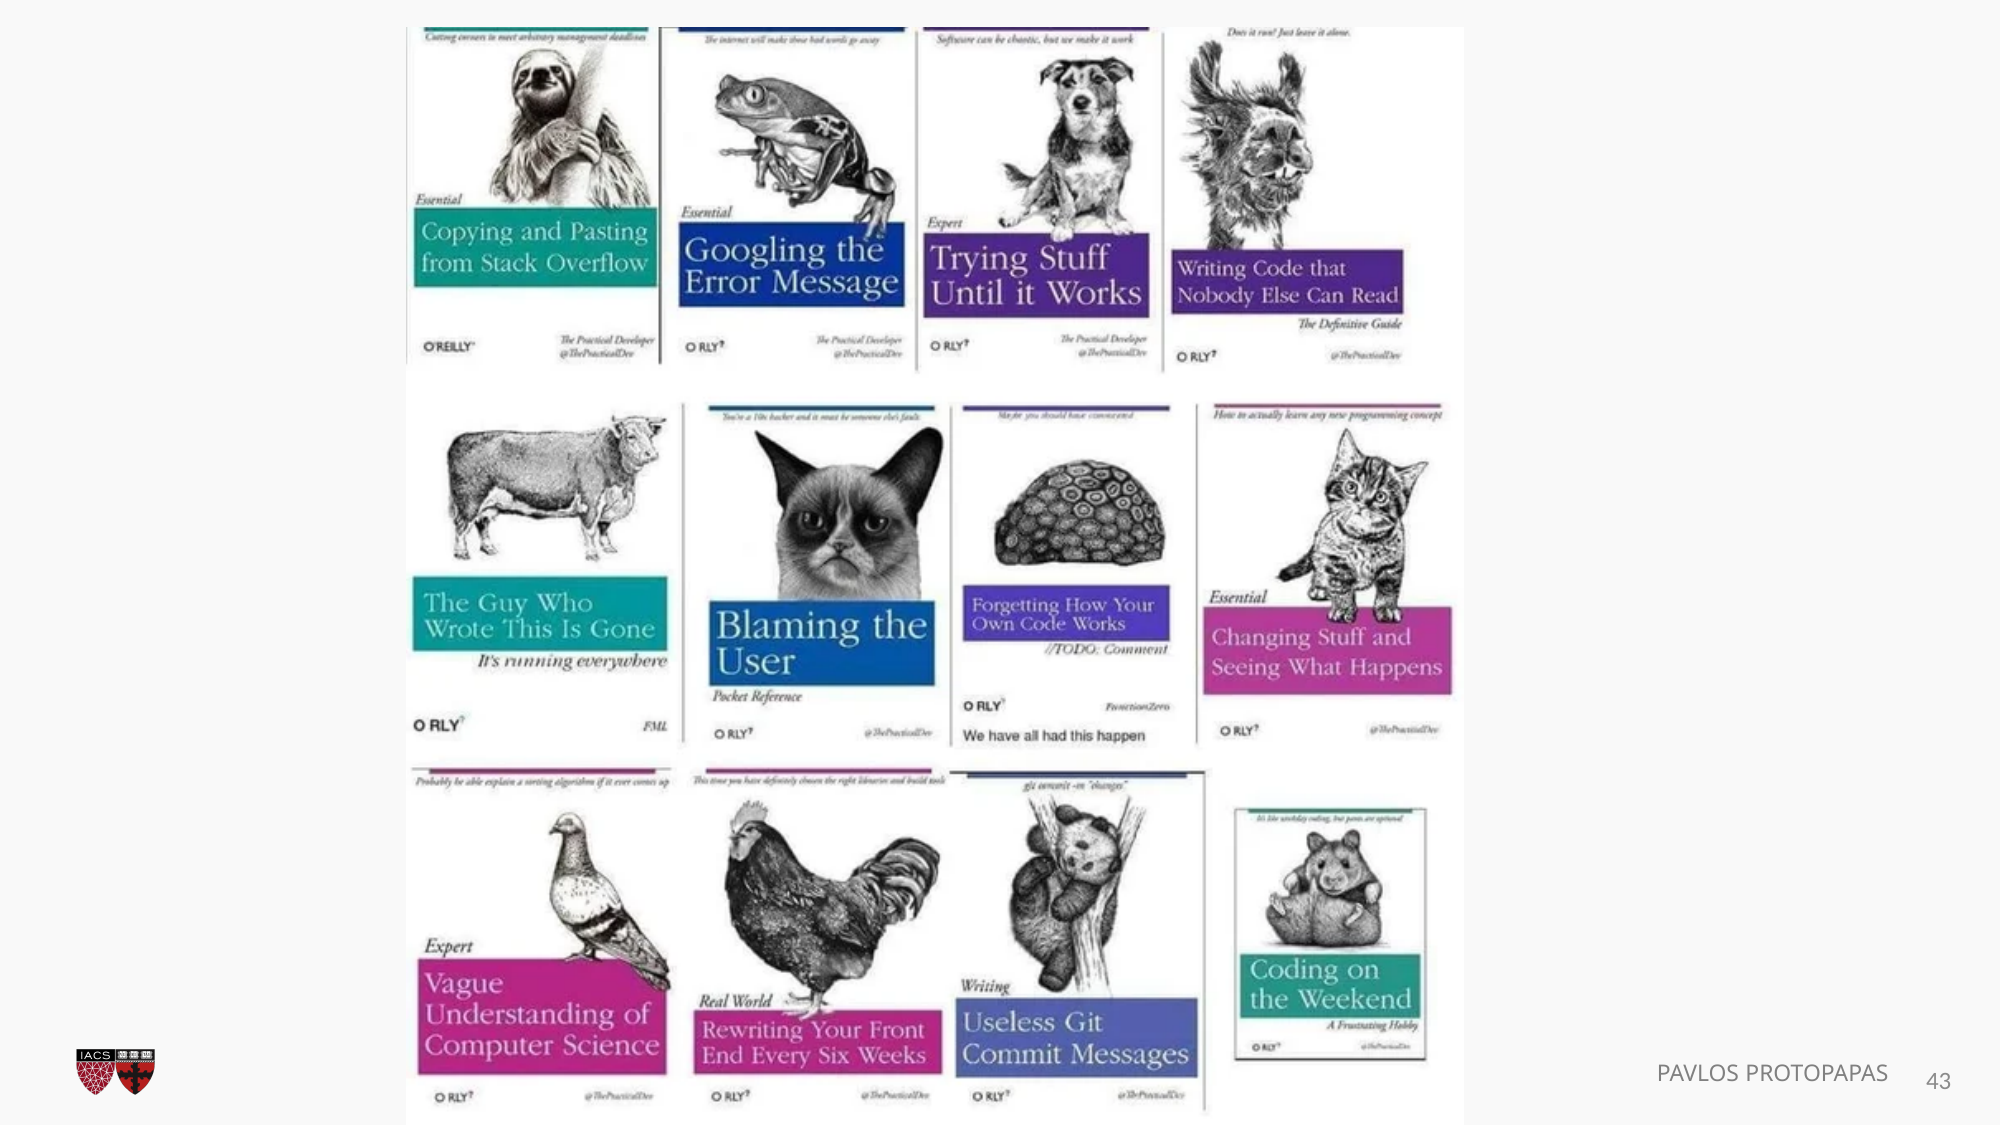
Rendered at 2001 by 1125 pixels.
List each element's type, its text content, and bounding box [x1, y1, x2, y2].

picture [75, 1049, 155, 1095]
slide_number 43 [1500, 1050, 1967, 1110]
picture [406, 27, 1465, 1125]
